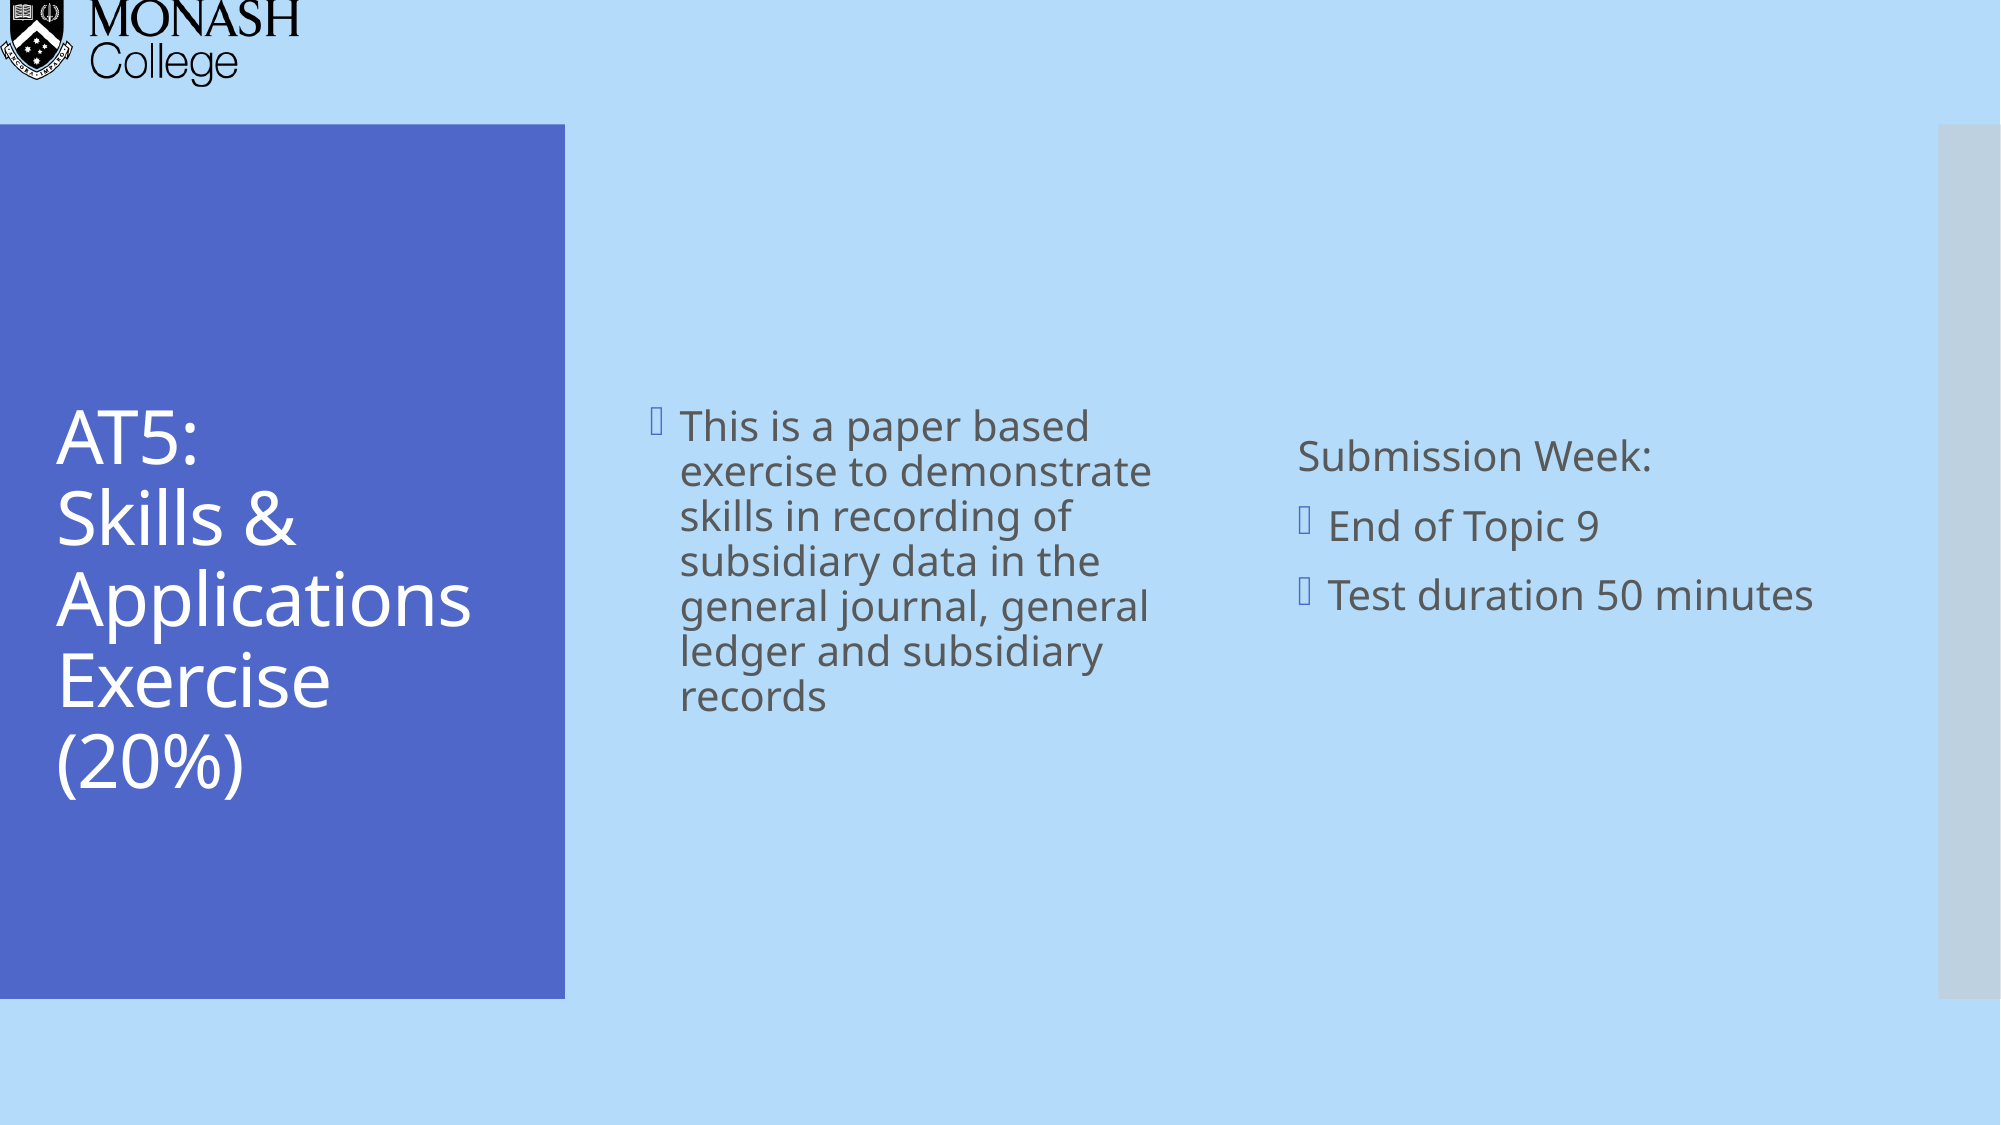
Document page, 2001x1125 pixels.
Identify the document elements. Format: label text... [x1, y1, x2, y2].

picture [0, 0, 299, 87]
list This is a paper based exercise to demonstrate skills in recording of subsidiary data in the general journal, general ledger and subsidiary records [634, 142, 1205, 983]
list Submission Week: End of Topic 9 Test duration 50 minutes [1282, 142, 1853, 983]
title AT5: Skills & Applications Exercise (20%) [41, 184, 525, 940]
